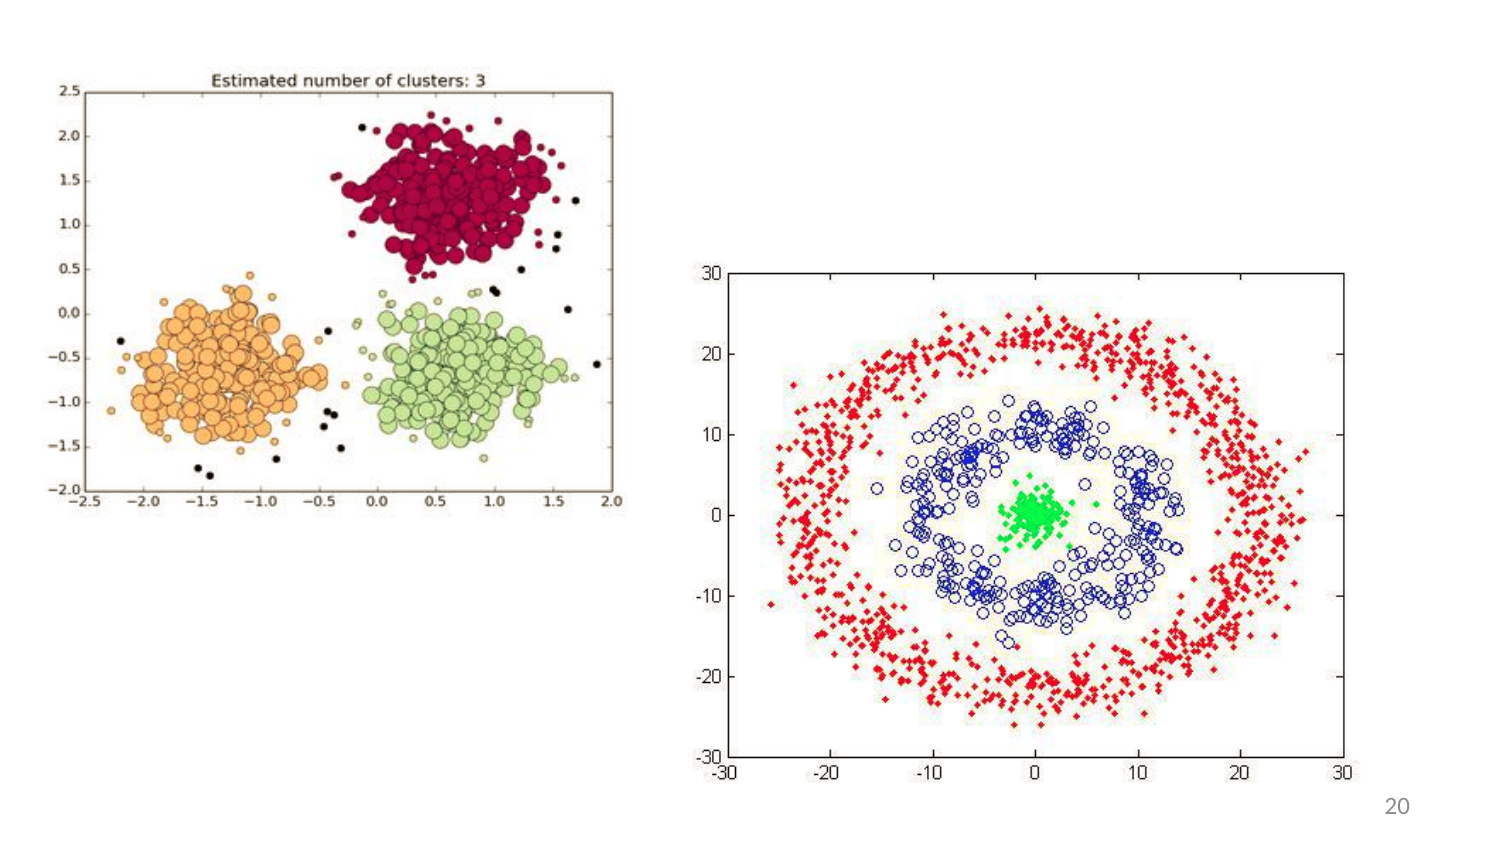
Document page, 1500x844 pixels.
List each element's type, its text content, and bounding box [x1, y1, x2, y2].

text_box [39, 66, 653, 523]
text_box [677, 249, 1383, 798]
slide_number 20 [1074, 782, 1425, 827]
